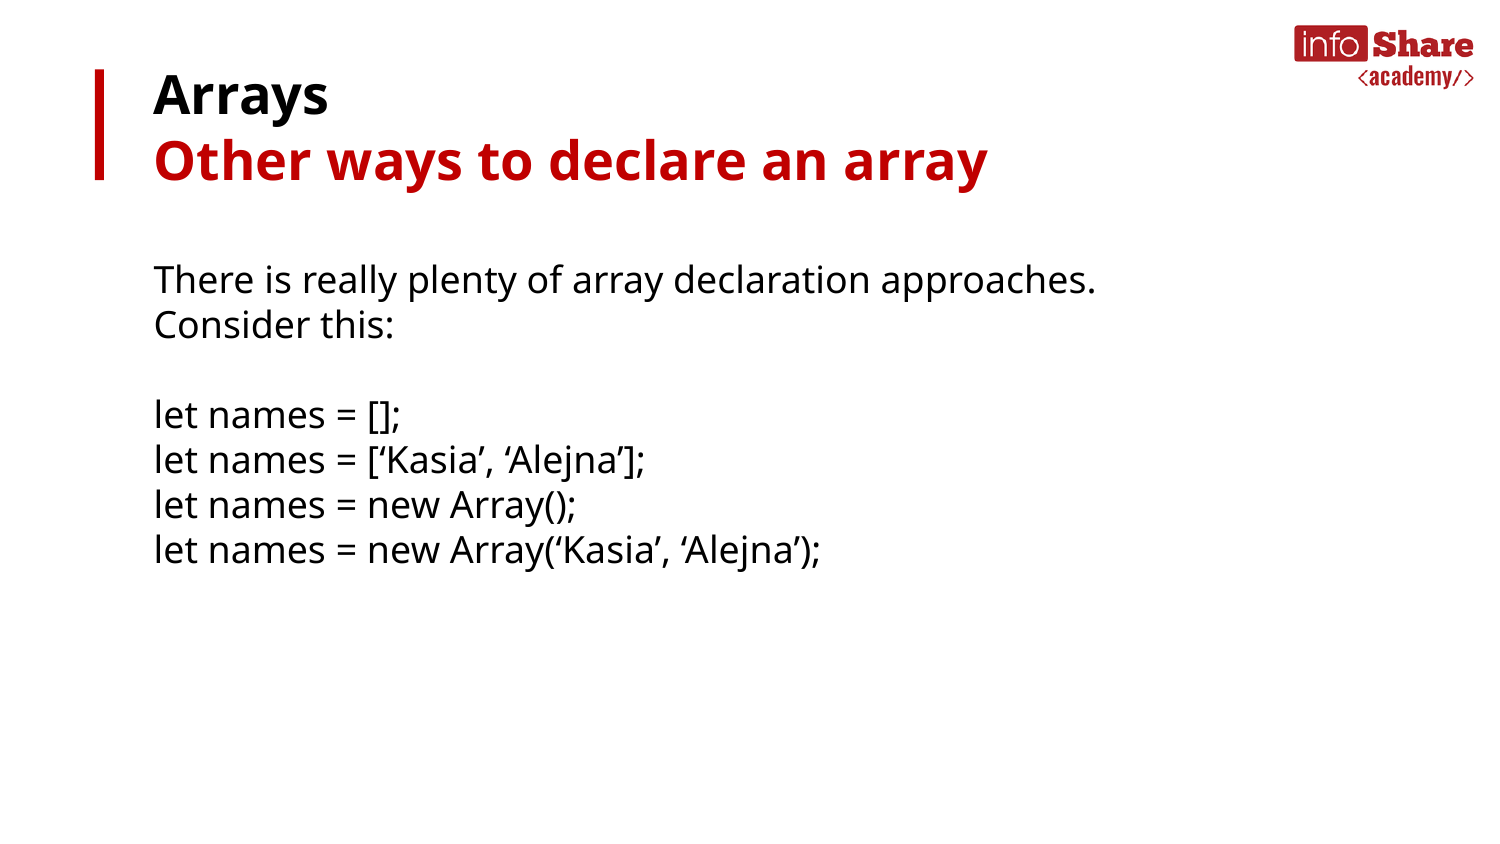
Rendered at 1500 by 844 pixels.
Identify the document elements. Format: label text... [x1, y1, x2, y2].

list There is really plenty of array declaration approaches. Consider this: let names = []; let names = [‘Kasia’, ‘Alejna’]; let names = new Array(); let names = new Array(‘Kasia’, ‘Alejna’); [138, 240, 1358, 777]
picture [1267, 0, 1500, 117]
title Arrays Other ways to declare an array [138, 45, 1280, 187]
